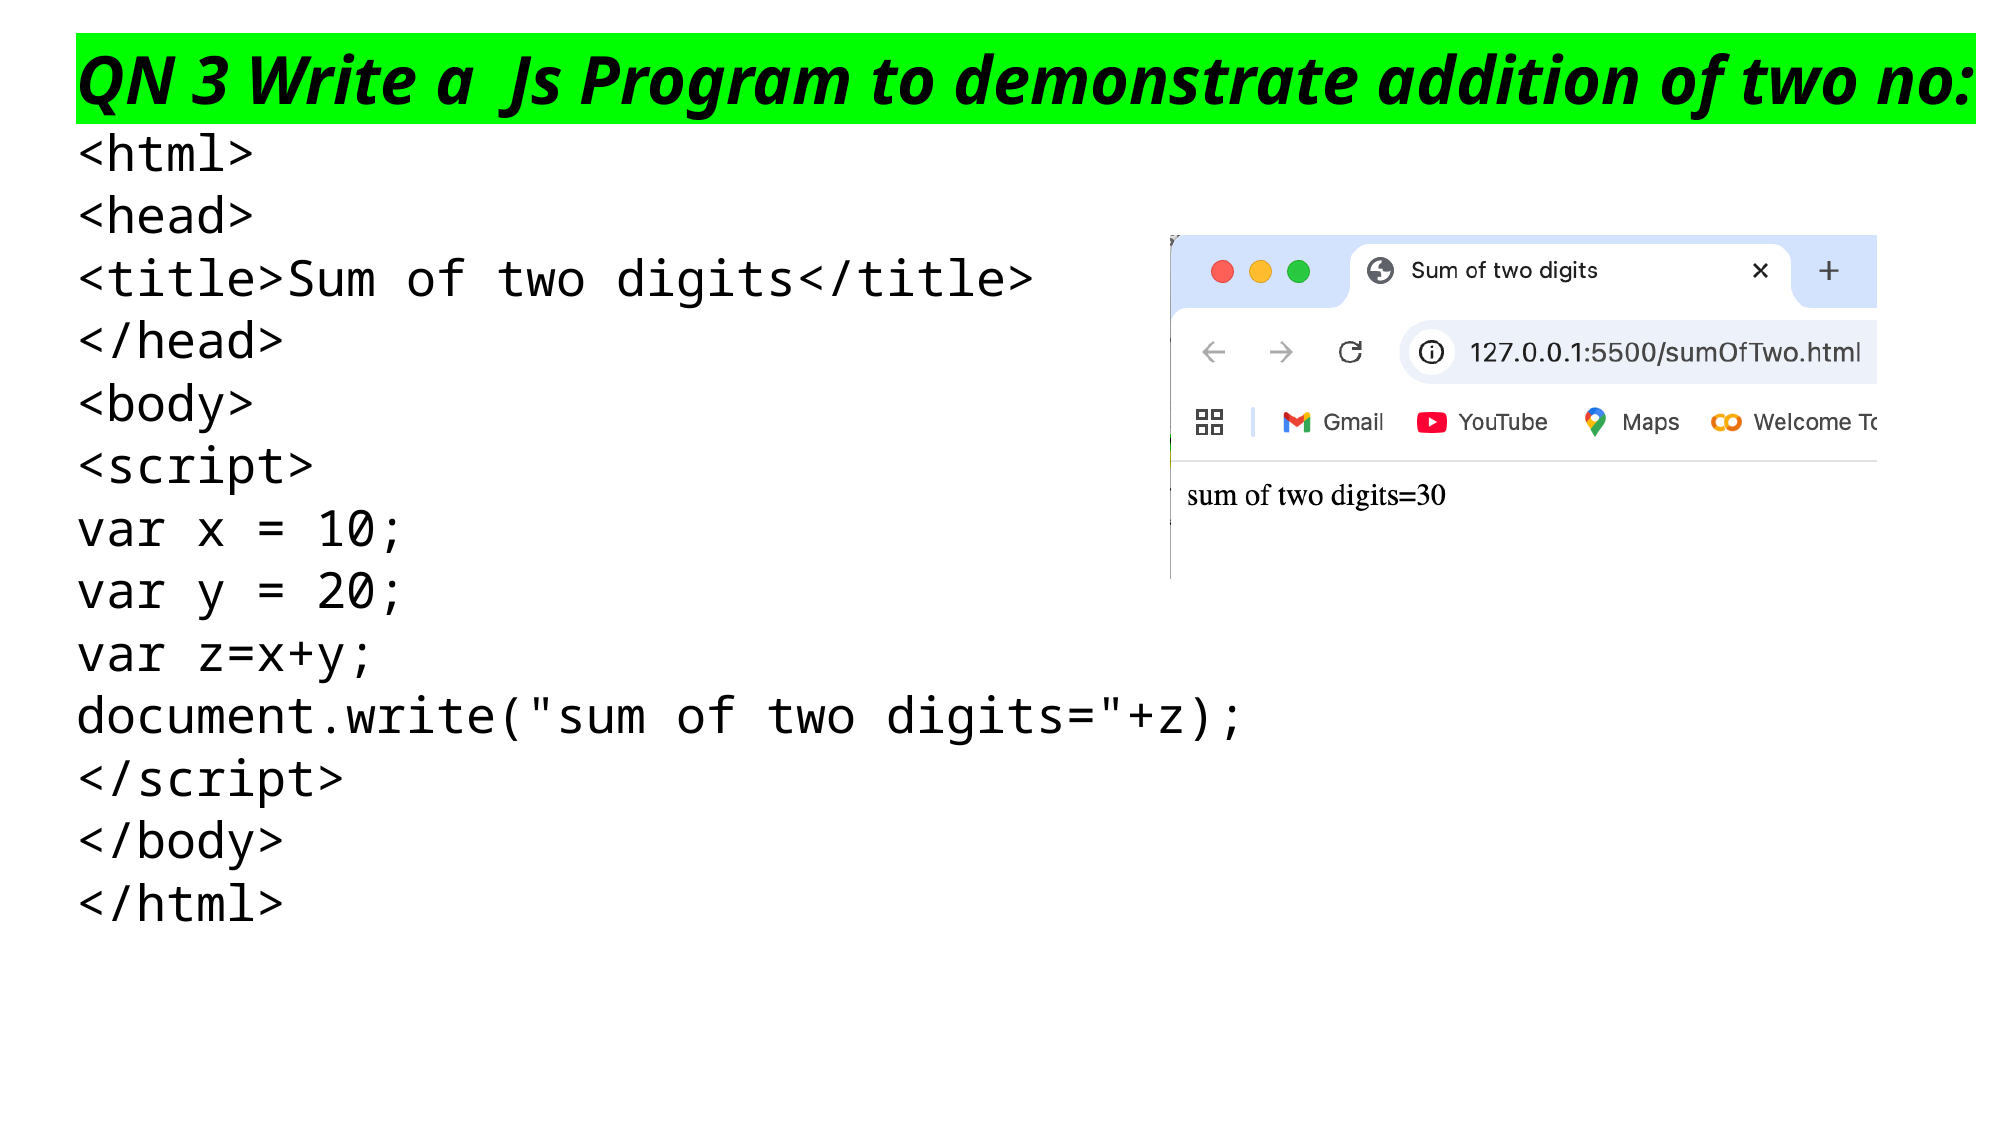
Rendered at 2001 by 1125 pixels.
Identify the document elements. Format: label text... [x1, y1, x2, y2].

picture [1169, 234, 1877, 580]
list QN 3 Write a Js Program to demonstrate addition of two no: <html> <head> <title>Sum of two digits</title> </head> <body> <script> var x = 10; var y = 20; var z=x+y; document.write("sum of two digits="+z); </script> </body> </html> [61, 39, 2000, 1125]
